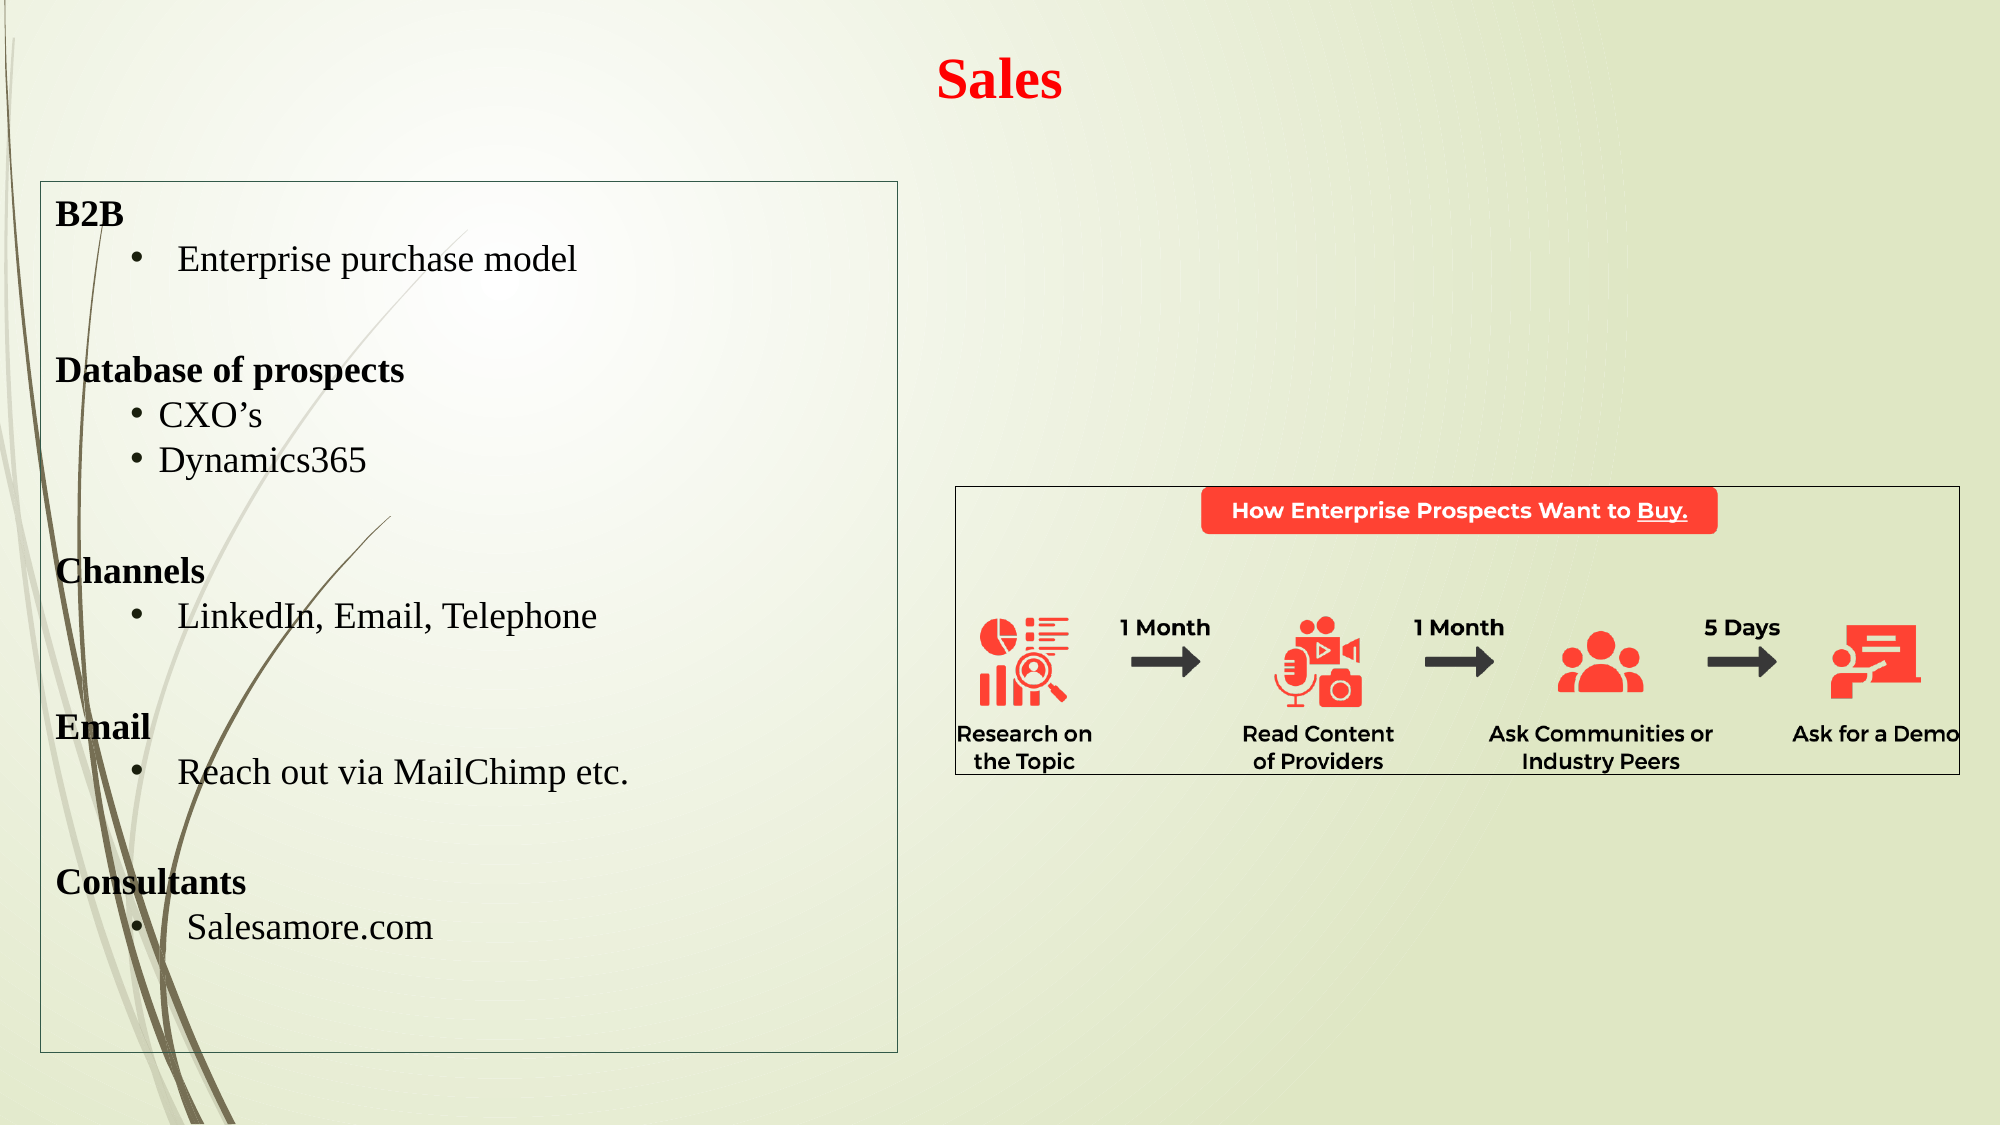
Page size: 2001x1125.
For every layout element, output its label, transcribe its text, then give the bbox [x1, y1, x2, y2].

subtitle B2B Enterprise purchase model Database of prospects CXO’s Dynamics365 Channels LinkedIn, Email, Telephone Email Reach out via MailChimp etc. Consultants Salesamore.com [40, 181, 898, 1053]
picture [955, 486, 1960, 775]
title Sales [289, 1, 1711, 149]
